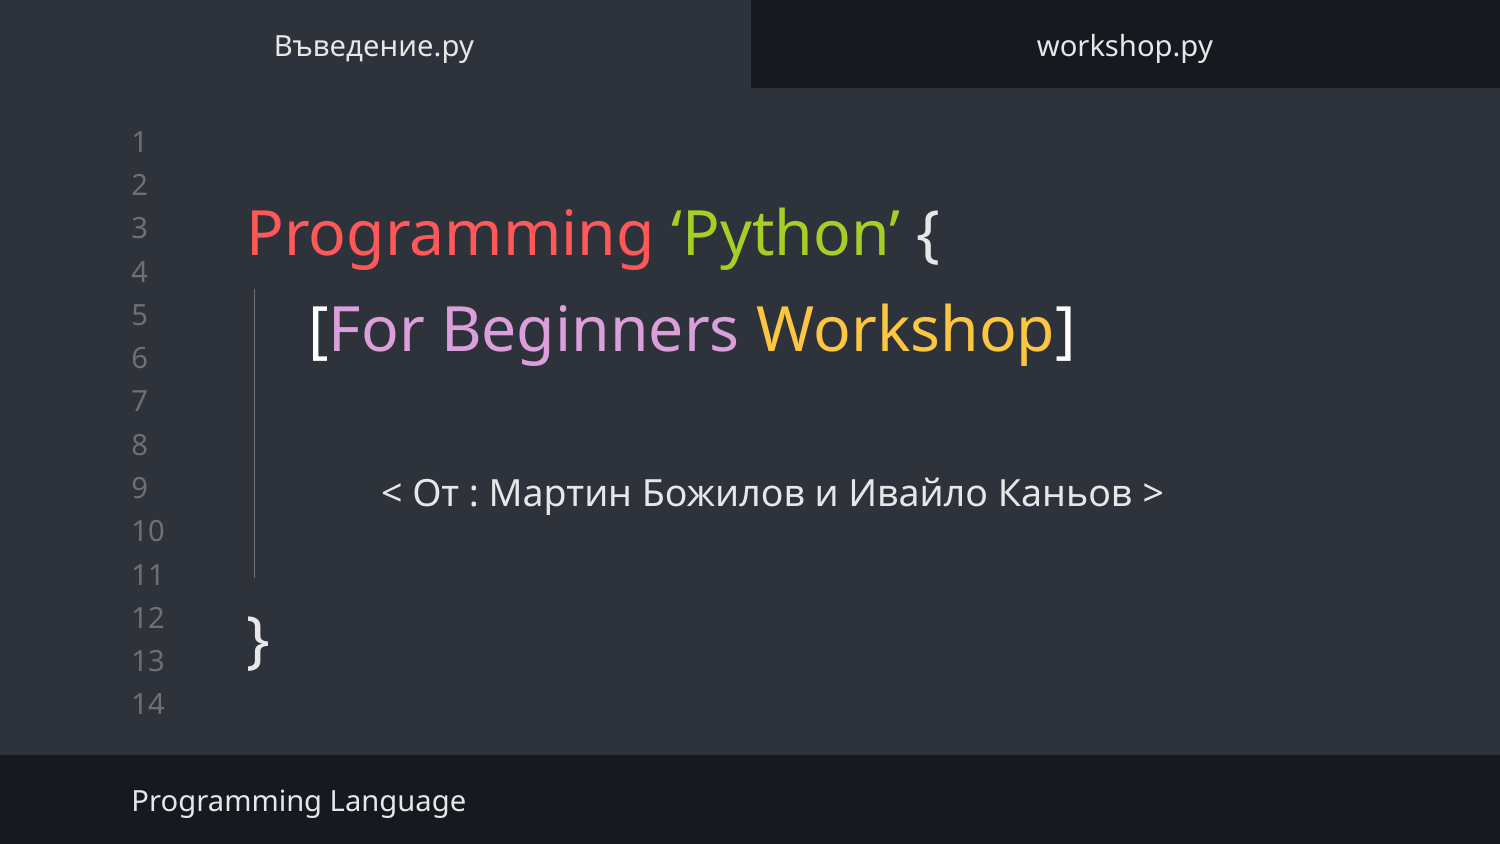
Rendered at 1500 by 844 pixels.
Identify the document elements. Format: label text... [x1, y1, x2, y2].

subtitle < От : Мартин Божилов и Ивайло Каньов > [365, 453, 1384, 530]
subtitle [For Beginners Workshop] [318, 289, 1243, 365]
subtitle workshop.py [750, 15, 1500, 74]
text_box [231, 288, 316, 690]
subtitle Programming Language [116, 770, 915, 829]
title Programming ‘Python’ { [231, 187, 1182, 273]
subtitle Въведение.py [0, 15, 749, 74]
